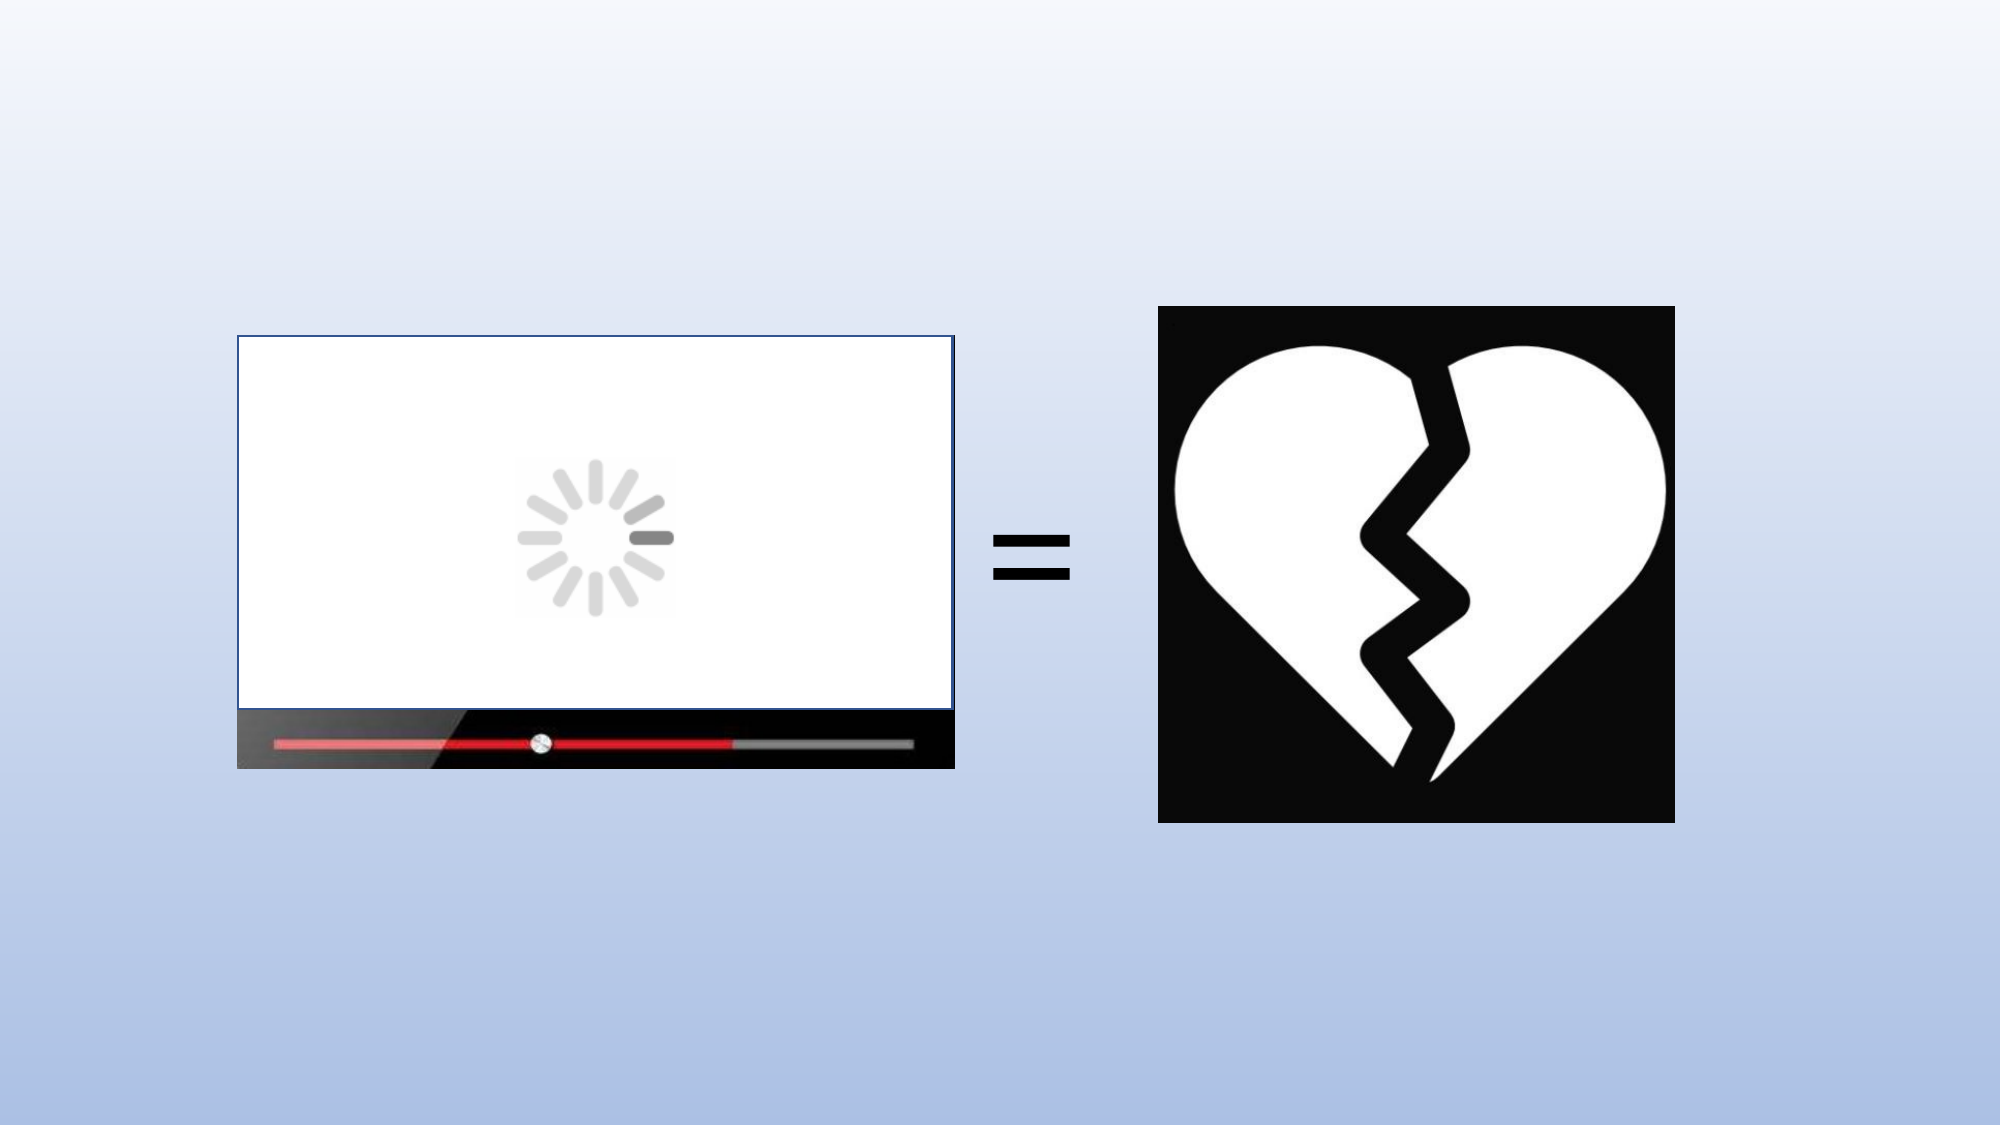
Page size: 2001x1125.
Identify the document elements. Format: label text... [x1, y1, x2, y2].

list = [969, 464, 1158, 665]
picture [1158, 306, 1675, 823]
picture [237, 335, 955, 769]
